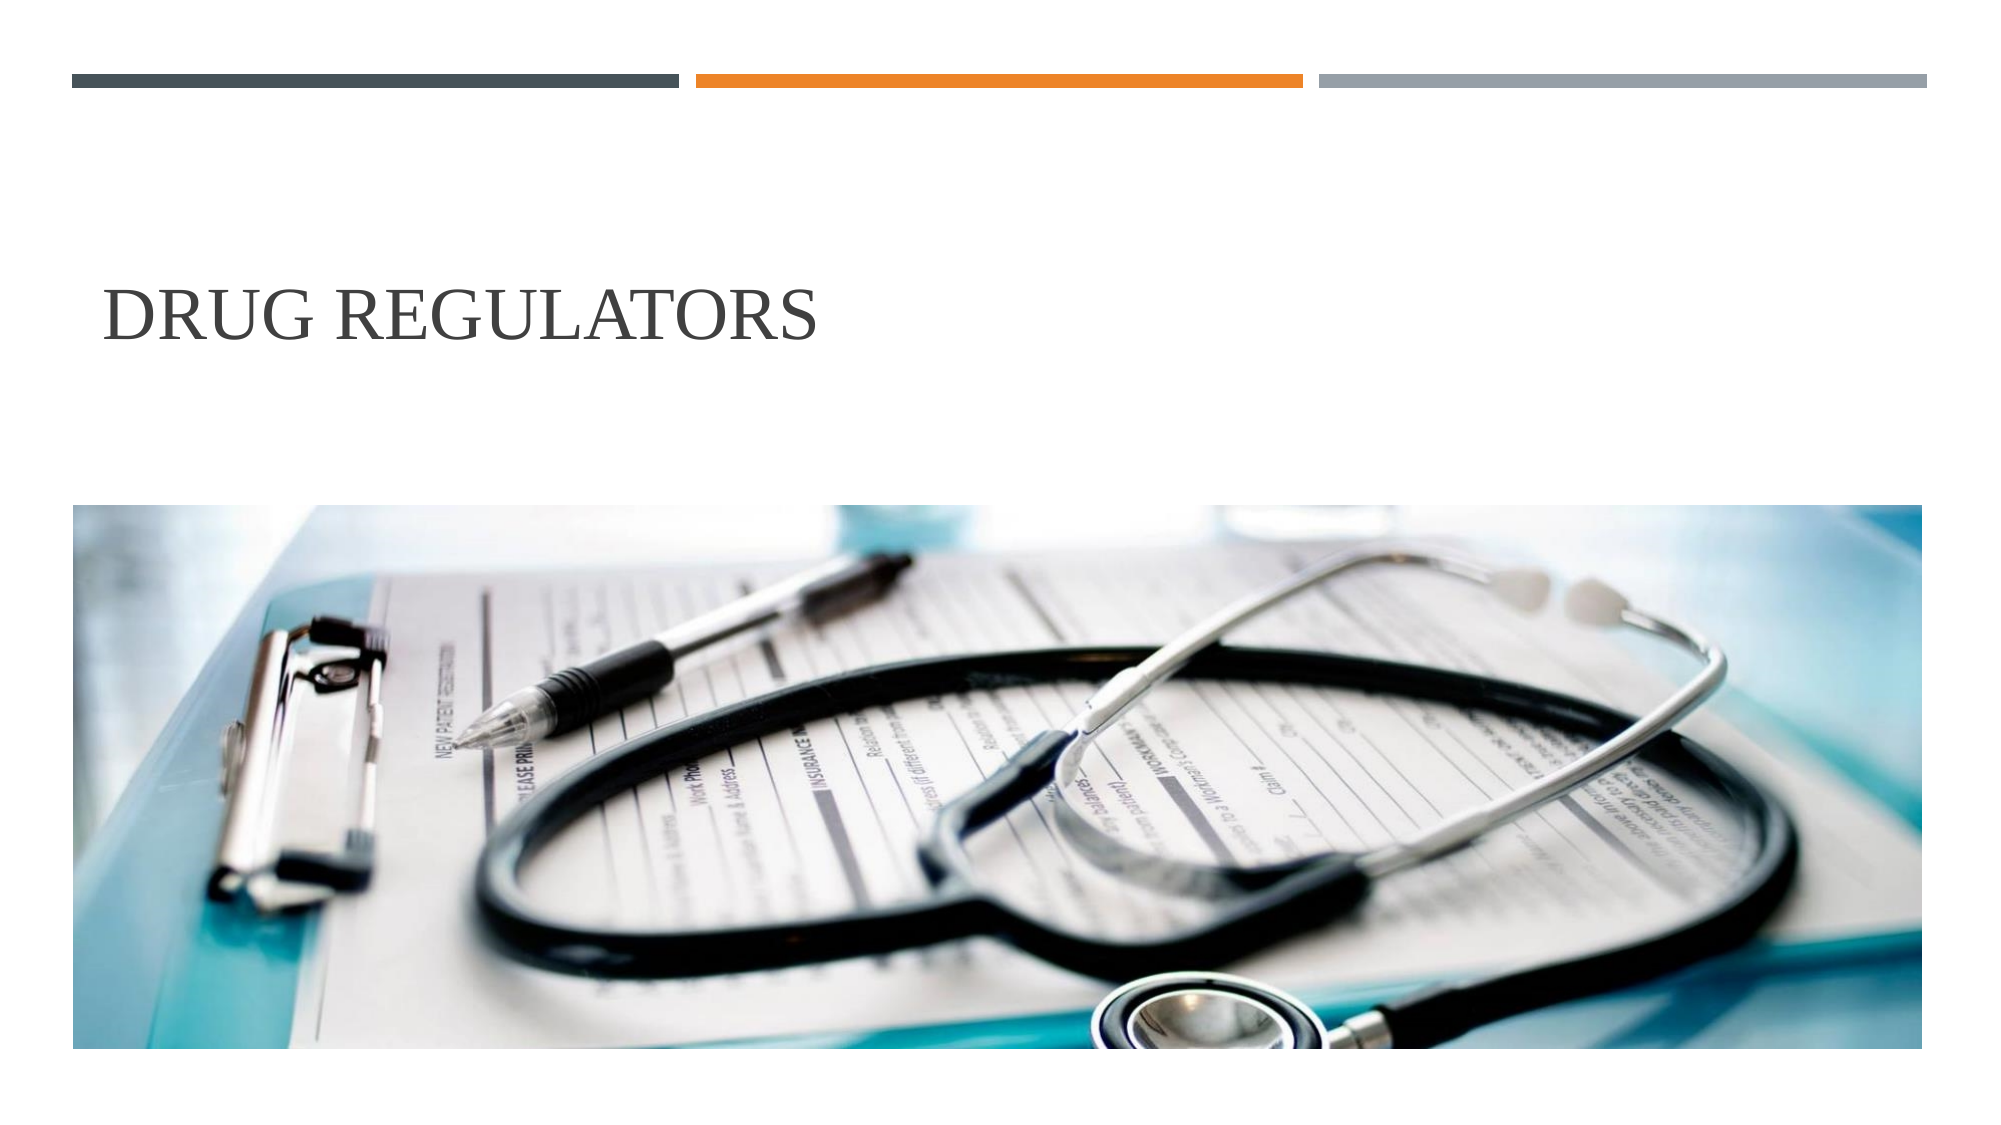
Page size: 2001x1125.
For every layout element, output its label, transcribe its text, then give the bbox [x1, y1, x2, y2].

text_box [73, 505, 1922, 1049]
title DRUG REGULATORS [94, 114, 1900, 363]
